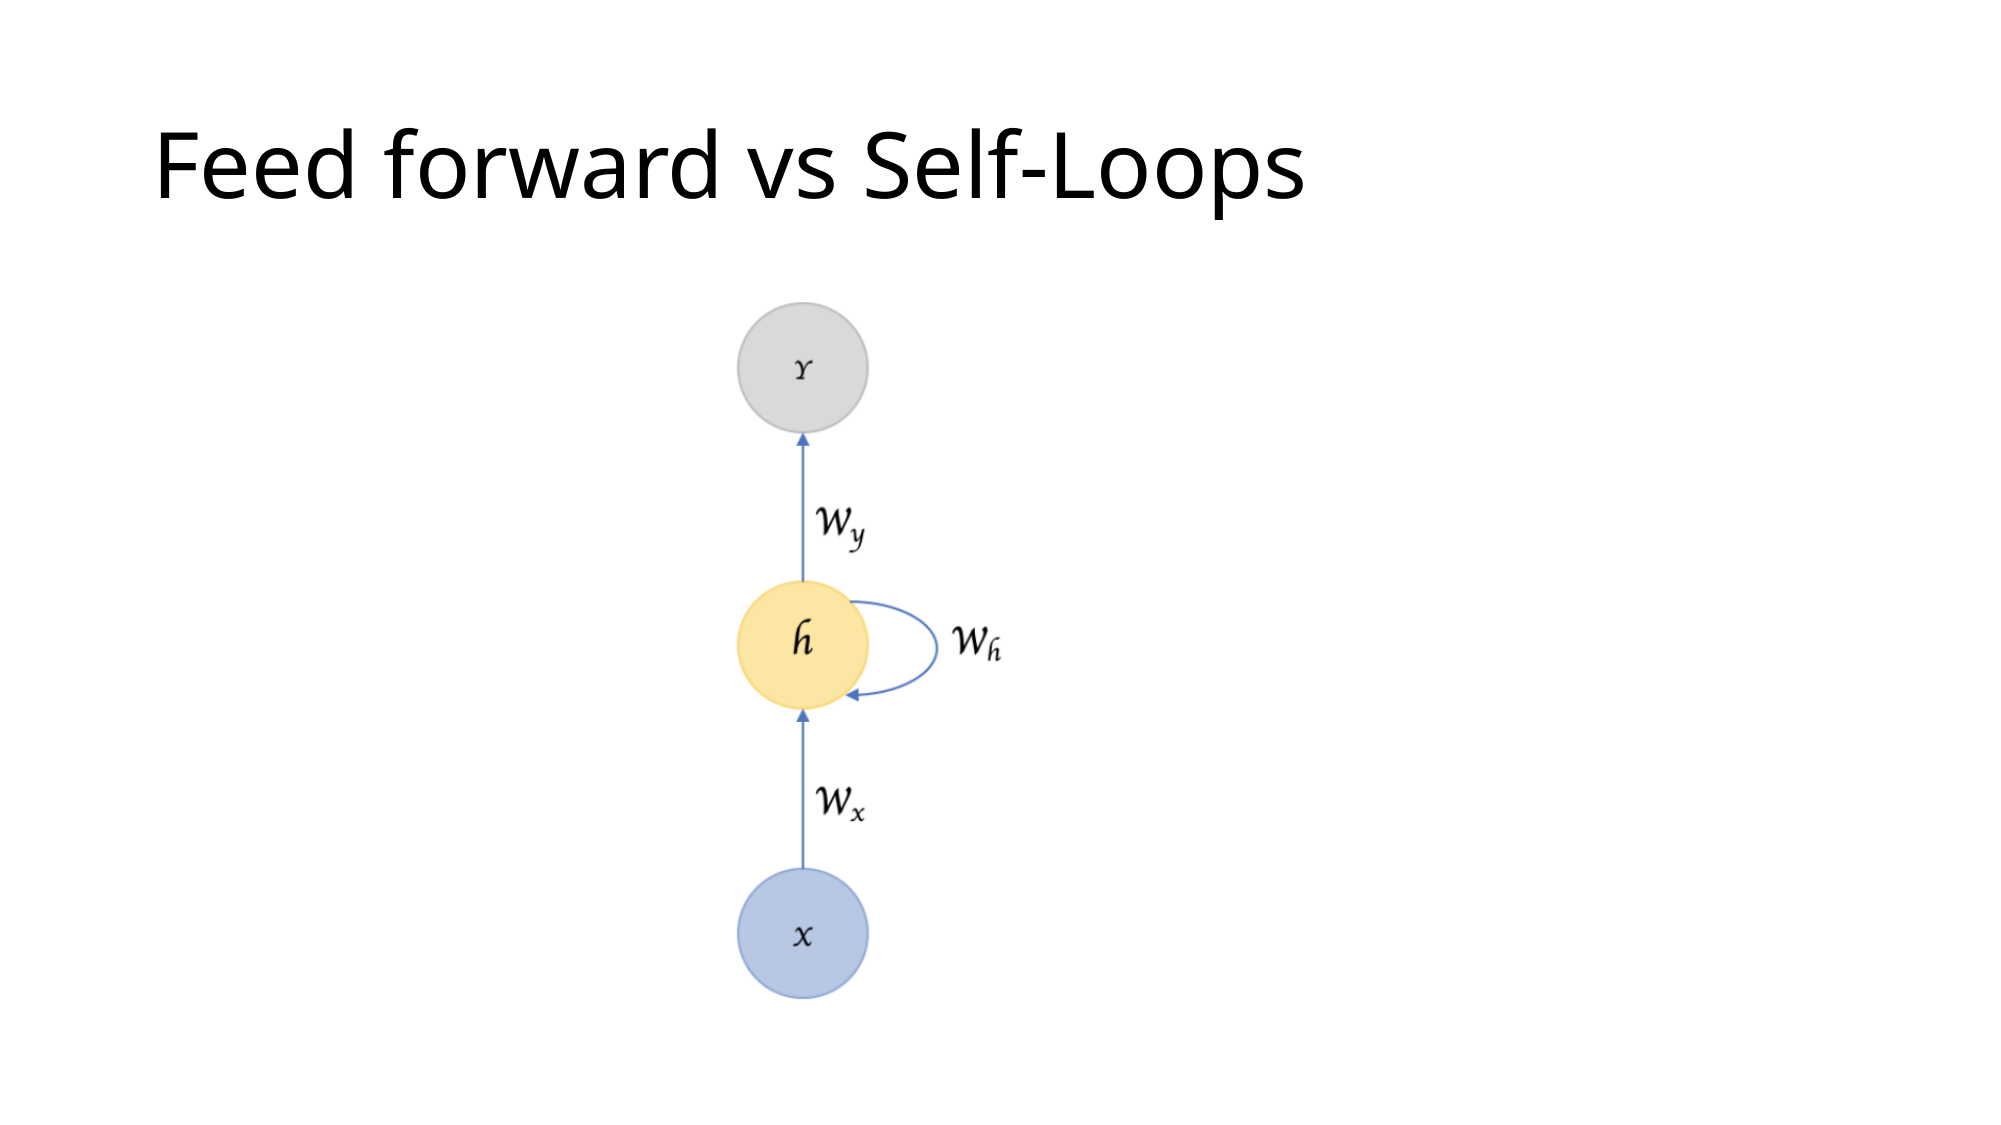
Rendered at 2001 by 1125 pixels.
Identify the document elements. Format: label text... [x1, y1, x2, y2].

title Feed forward vs Self-Loops [137, 59, 1863, 278]
picture [624, 247, 1021, 1021]
